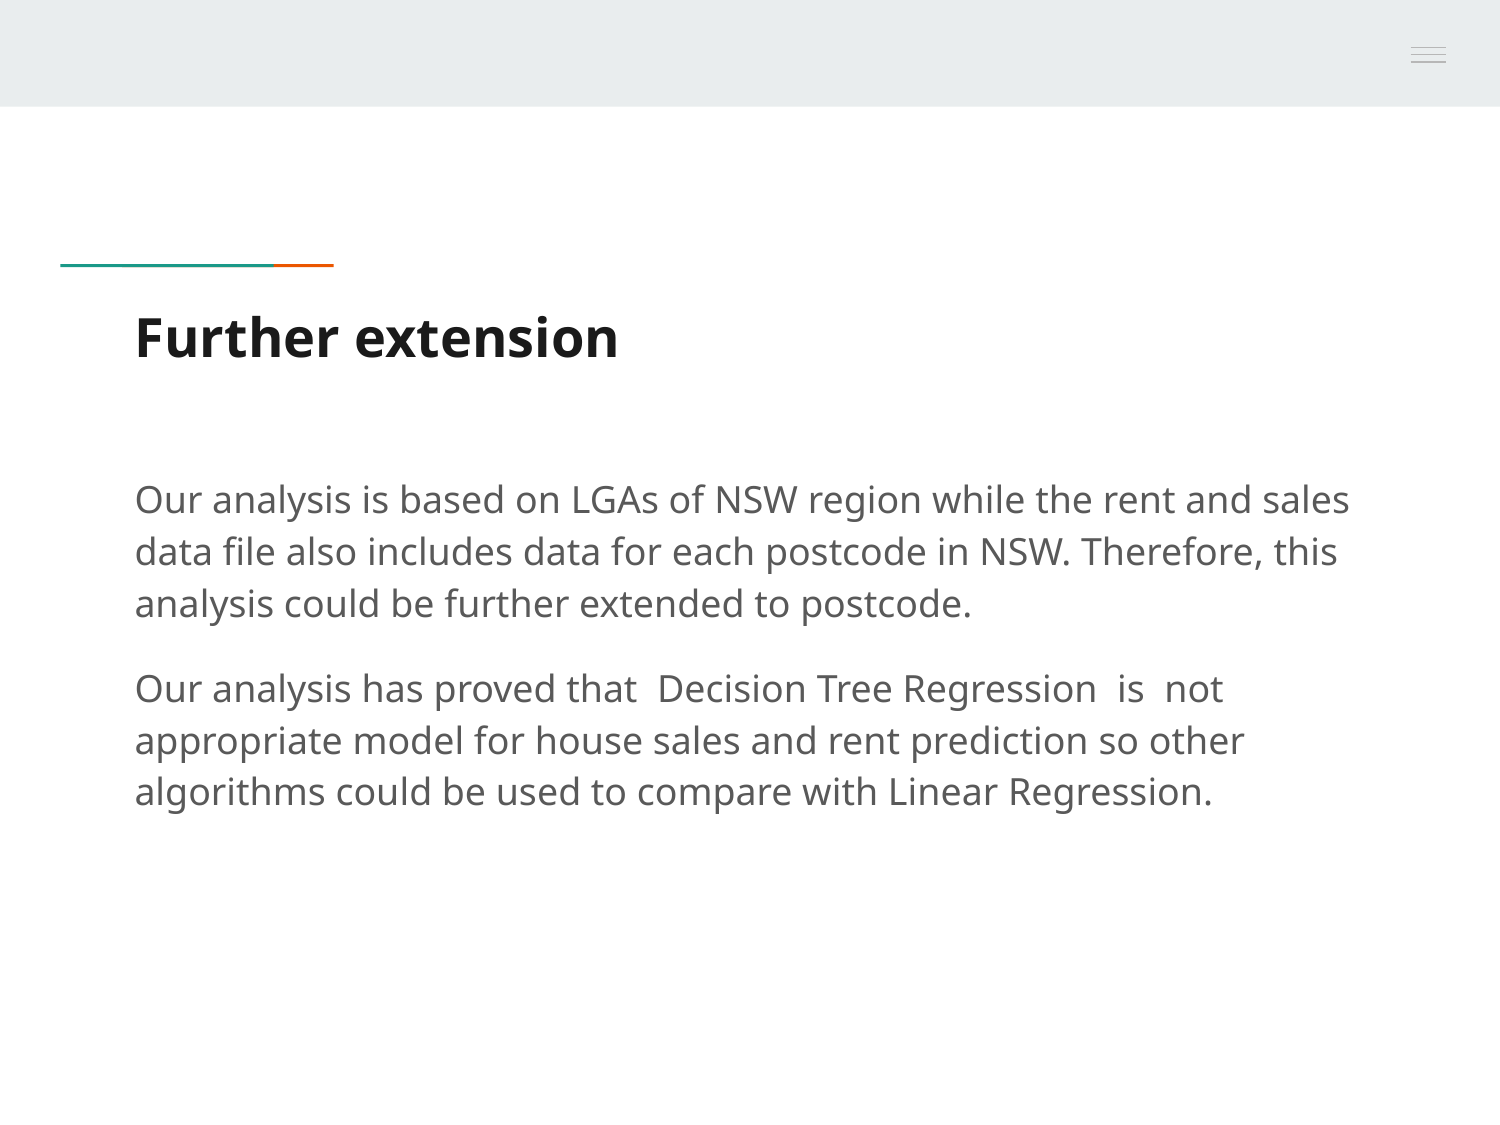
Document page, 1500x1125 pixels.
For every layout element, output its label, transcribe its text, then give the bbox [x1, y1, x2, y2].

list Our analysis is based on LGAs of NSW region while the rent and sales data file also includes data for each postcode in NSW. Therefore, this analysis could be further extended to postcode. Our analysis has proved that Decision Tree Regression is not appropriate model for house sales and rent prediction so other algorithms could be used to compare with Linear Regression. [119, 454, 1381, 950]
title Further extension [119, 288, 1381, 406]
